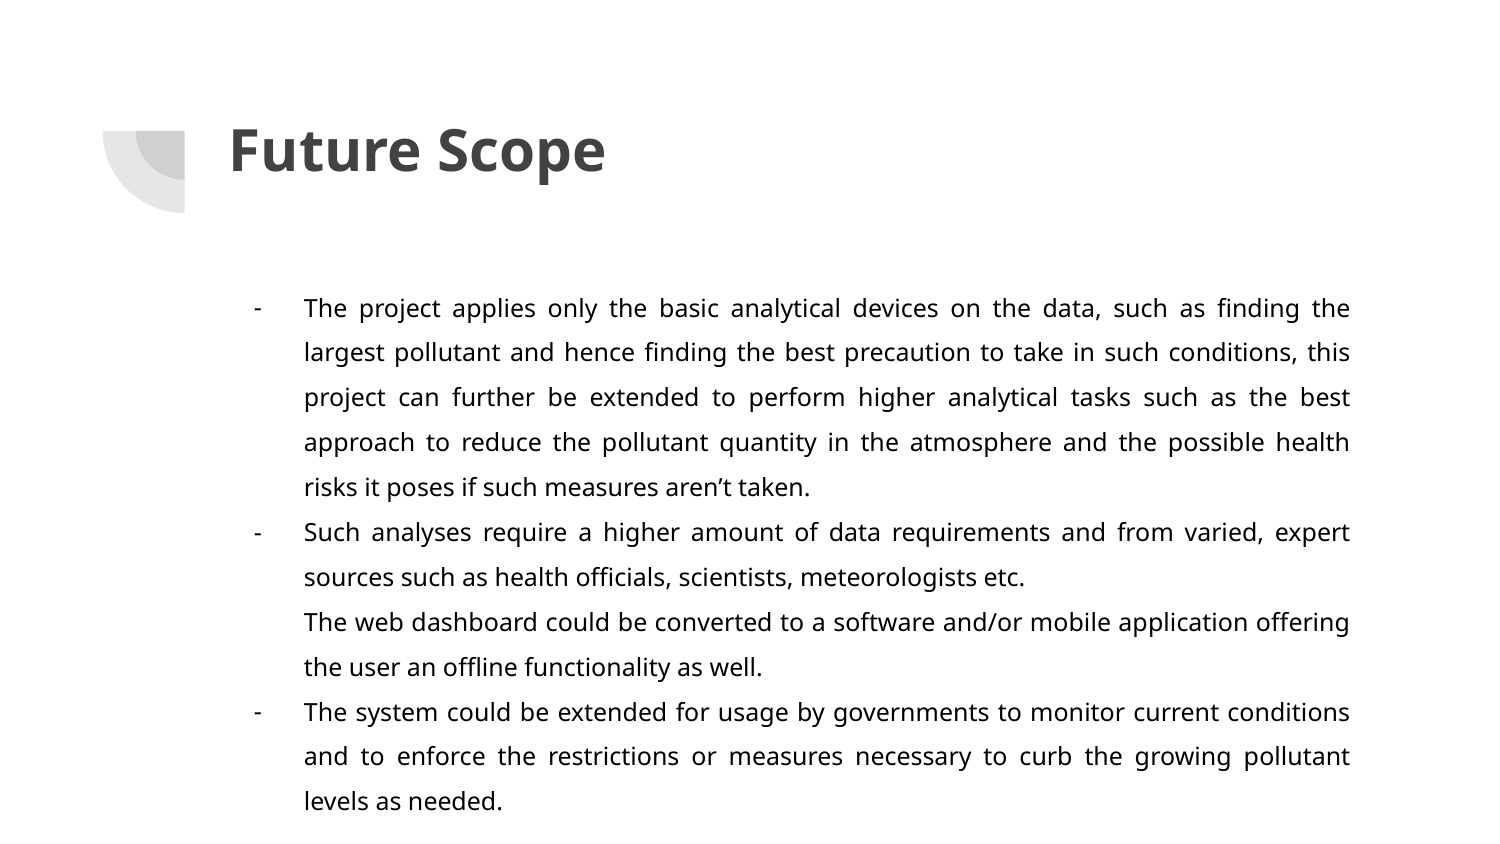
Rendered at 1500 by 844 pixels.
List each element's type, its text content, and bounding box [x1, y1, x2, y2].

list The project applies only the basic analytical devices on the data, such as finding the largest pollutant and hence finding the best precaution to take in such conditions, this project can further be extended to perform higher analytical tasks such as the best approach to reduce the pollutant quantity in the atmosphere and the possible health risks it poses if such measures aren’t taken. Such analyses require a higher amount of data requirements and from varied, expert sources such as health officials, scientists, meteorologists etc. The web dashboard could be converted to a software and/or mobile application offering the user an offline functionality as well. The system could be extended for usage by governments to monitor current conditions and to enforce the restrictions or measures necessary to curb the growing pollutant levels as needed. [213, 262, 1368, 744]
title Future Scope [213, 98, 1368, 262]
